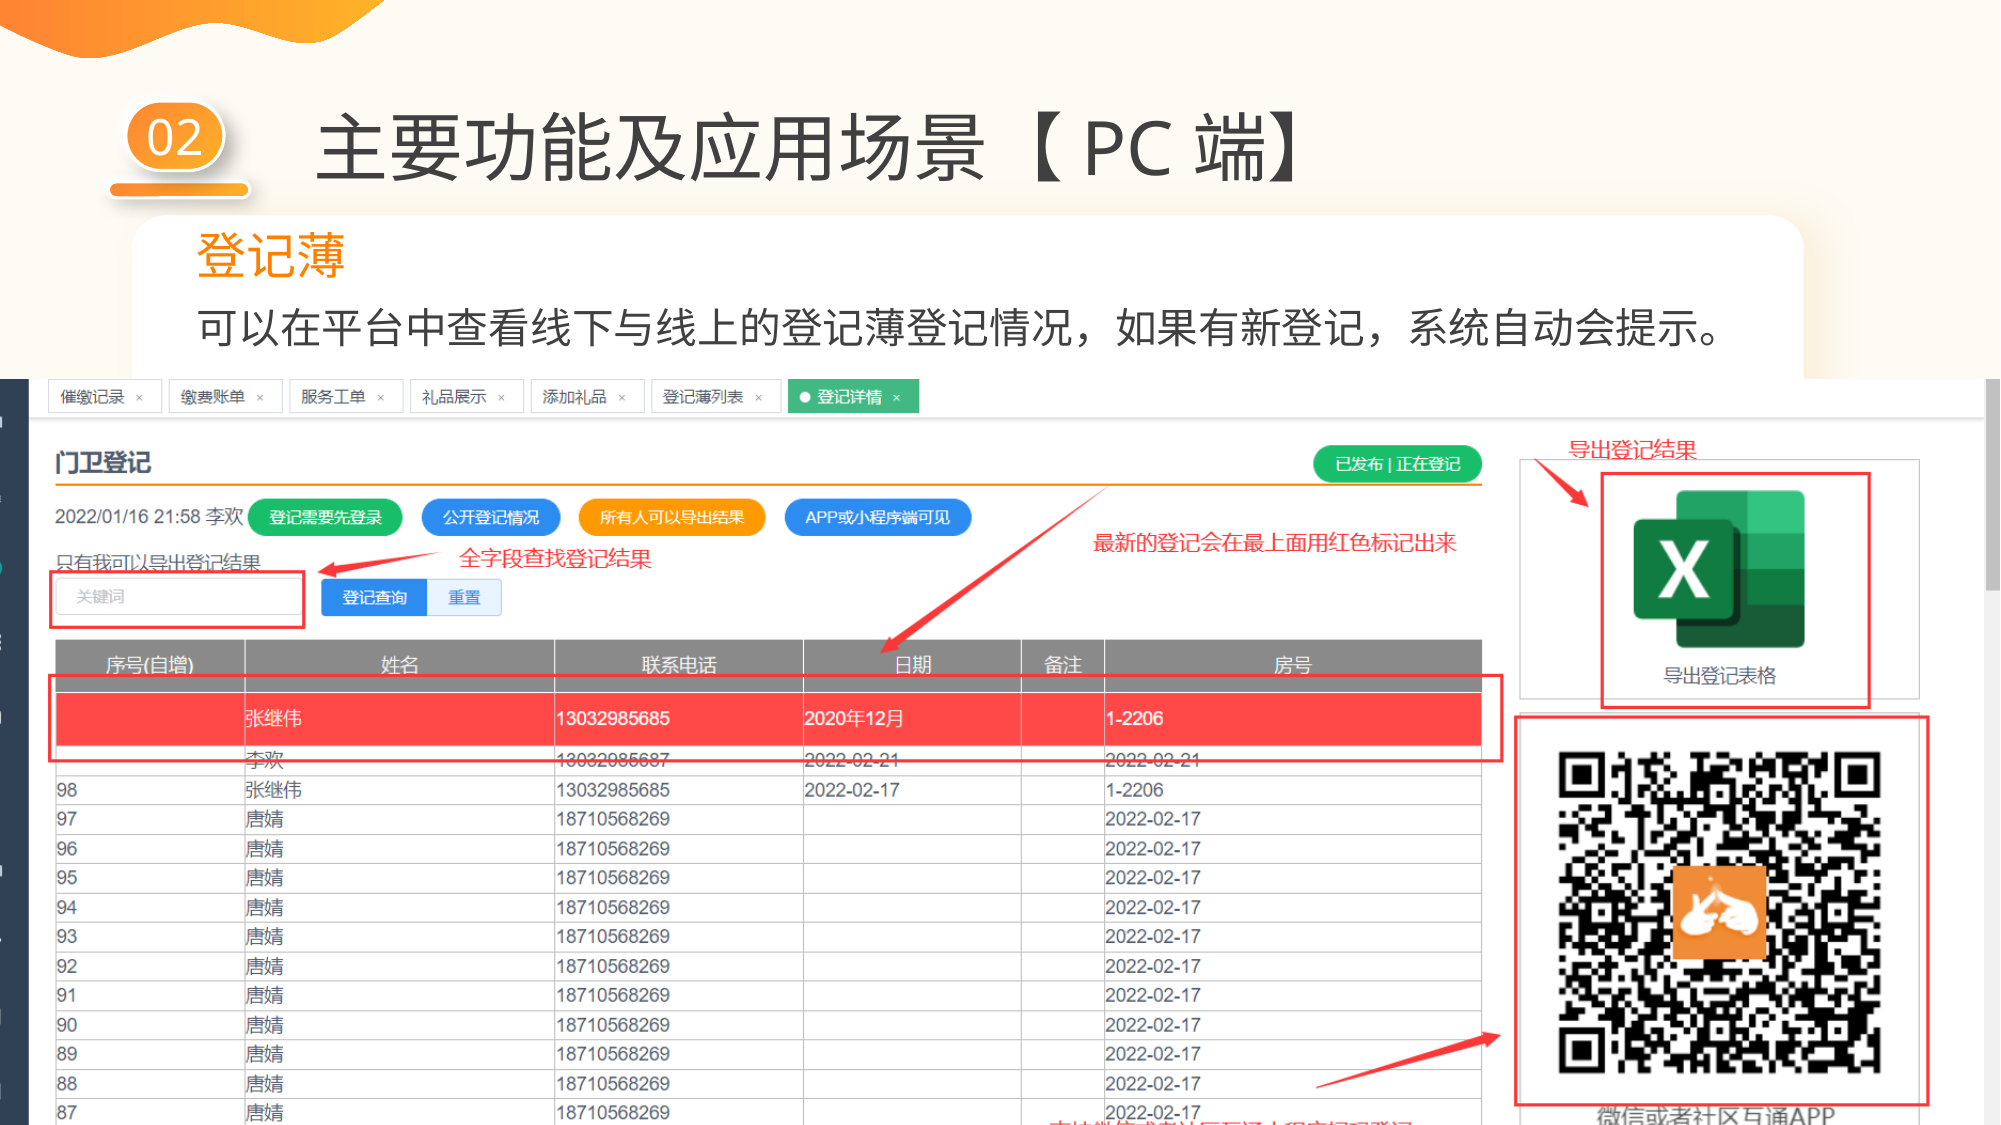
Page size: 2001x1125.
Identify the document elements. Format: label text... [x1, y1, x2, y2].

text_box 登记薄 [196, 224, 612, 285]
picture [0, 379, 2000, 1125]
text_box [125, 100, 224, 171]
title 主要功能及应用场景【PC端】 [313, 110, 1507, 275]
text_box 可以在平台中查看线下与线上的登记薄登记情况，如果有新登记，系统自动会提示。 [196, 301, 1764, 352]
text_box [131, 214, 1805, 379]
